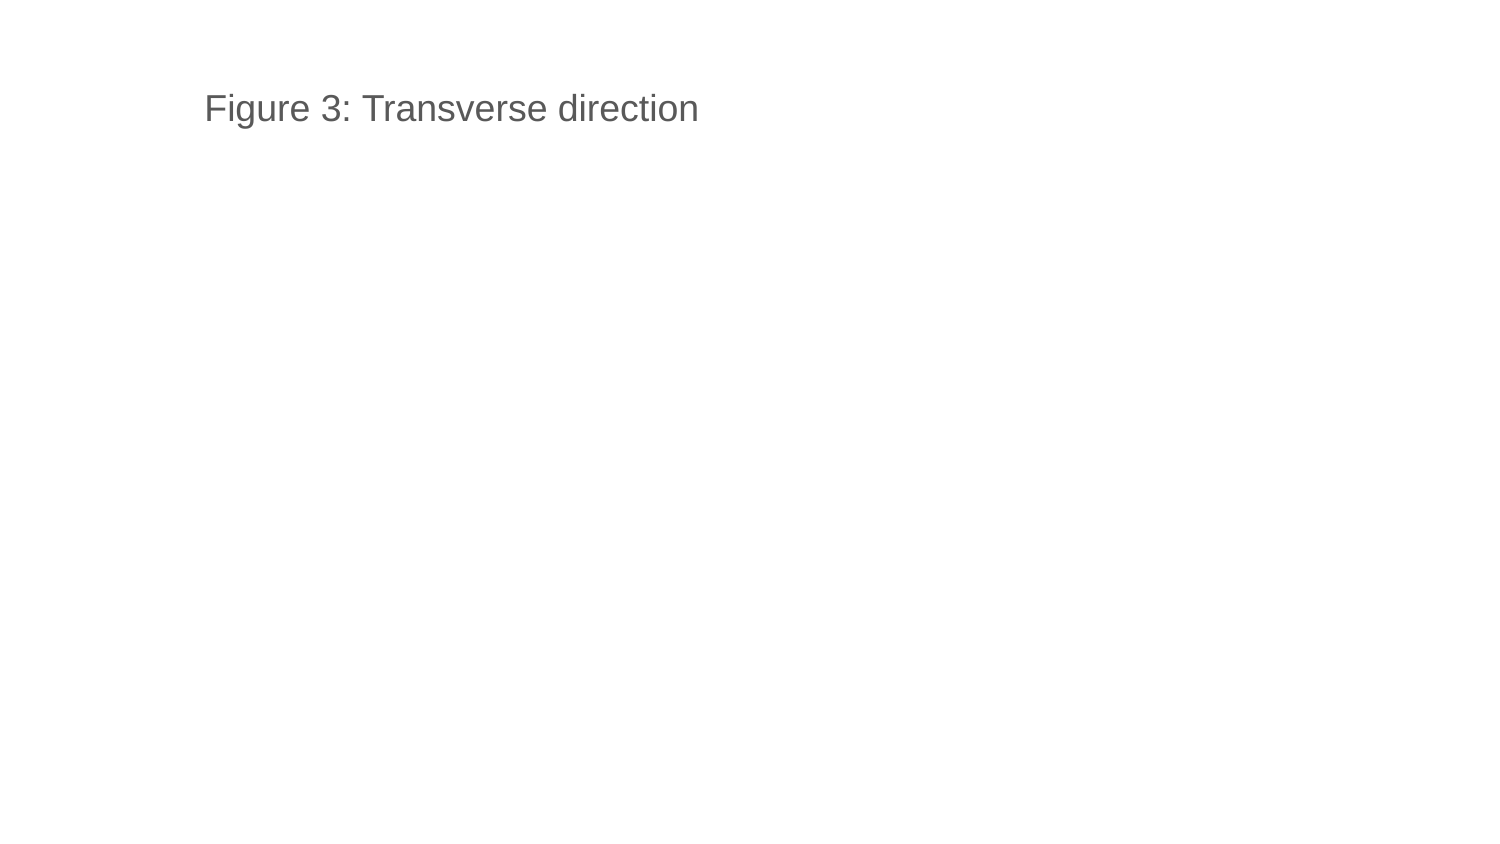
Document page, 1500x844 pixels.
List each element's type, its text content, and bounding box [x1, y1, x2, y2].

text_box Figure 3: Transverse direction [189, 68, 1259, 157]
